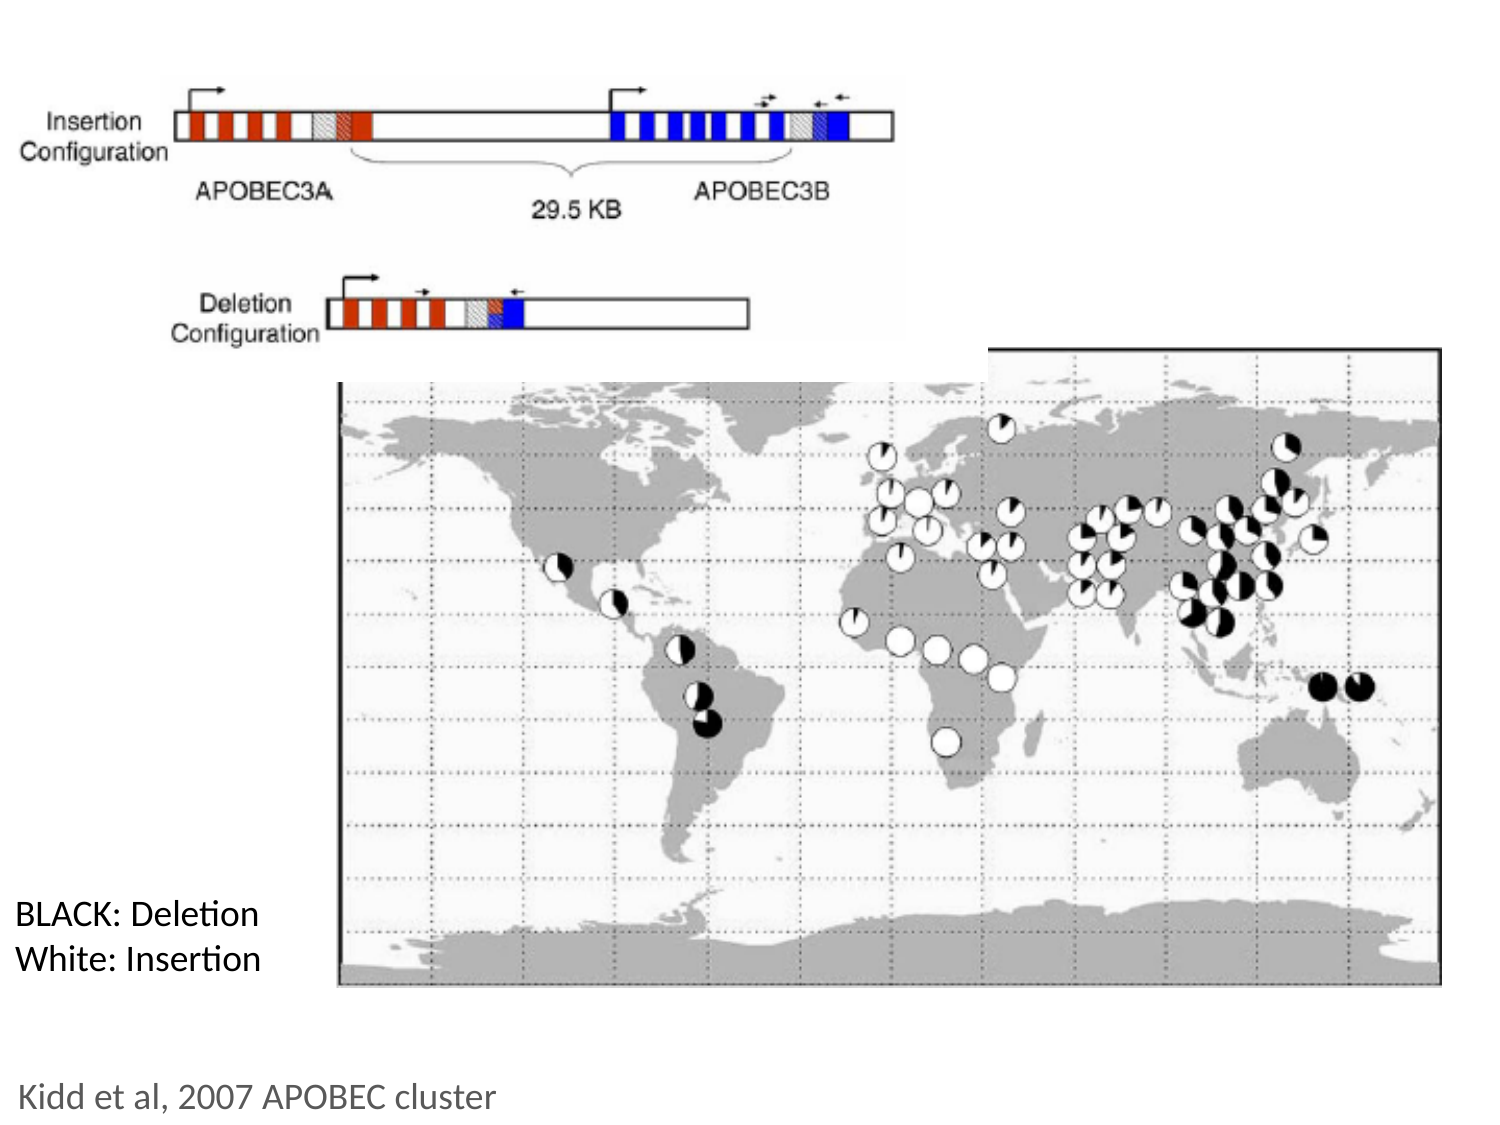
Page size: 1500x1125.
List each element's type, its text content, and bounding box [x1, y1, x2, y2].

picture [0, 52, 1442, 988]
text_box Kidd et al, 2007 APOBEC cluster [3, 1064, 513, 1125]
text_box BLACK: Deletion White: Insertion [0, 882, 278, 987]
